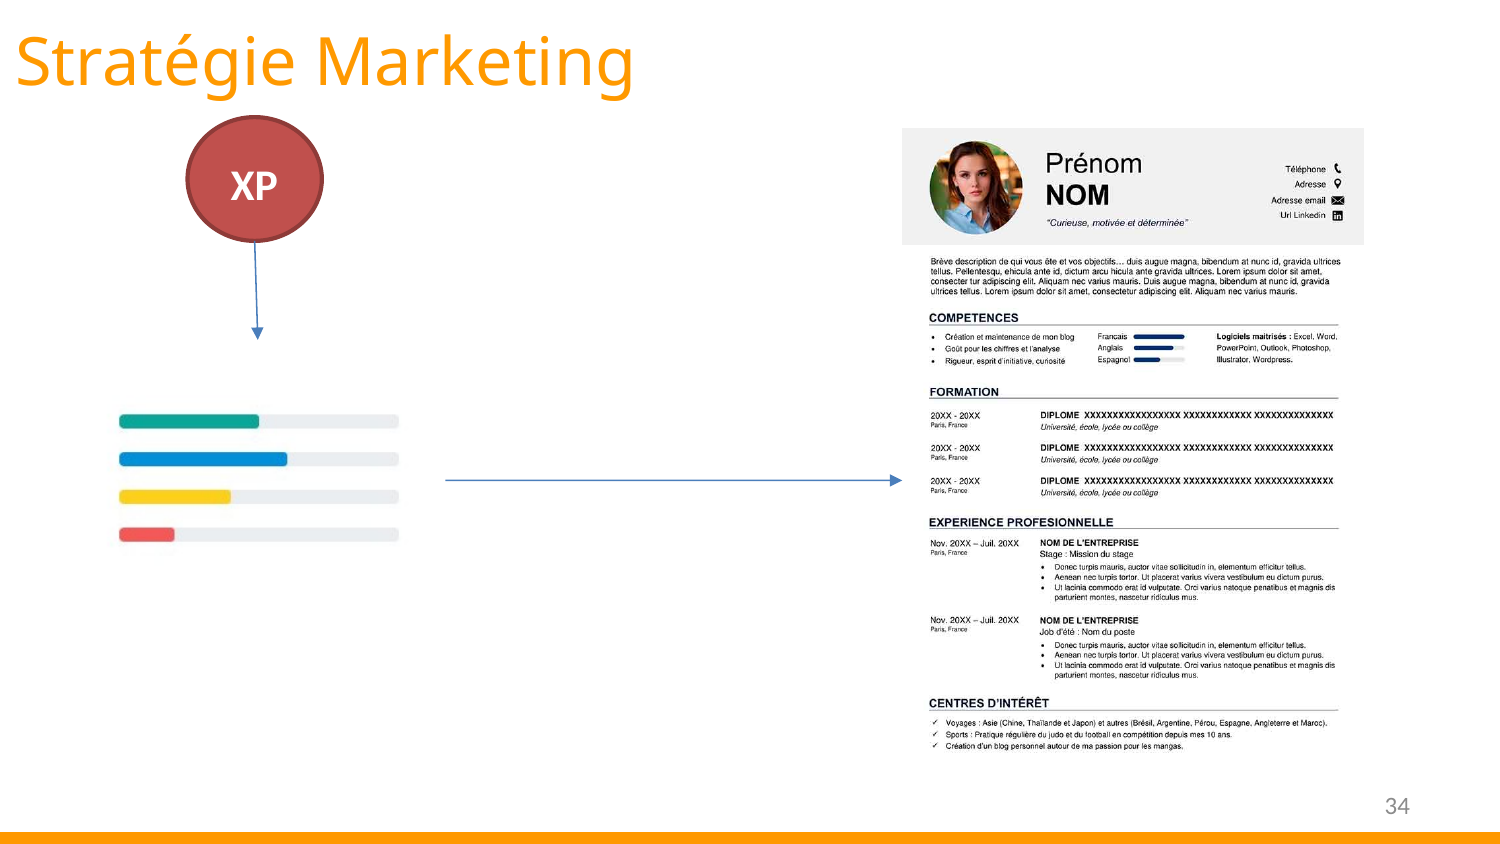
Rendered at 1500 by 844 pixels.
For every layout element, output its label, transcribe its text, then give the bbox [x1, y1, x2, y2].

text_box Stratégie Marketing [0, 11, 1500, 118]
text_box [187, 116, 323, 242]
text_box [206, 288, 306, 293]
slide_number 34 [1074, 782, 1425, 827]
picture [70, 339, 446, 622]
text_box [0, 830, 1500, 844]
picture [902, 128, 1365, 783]
